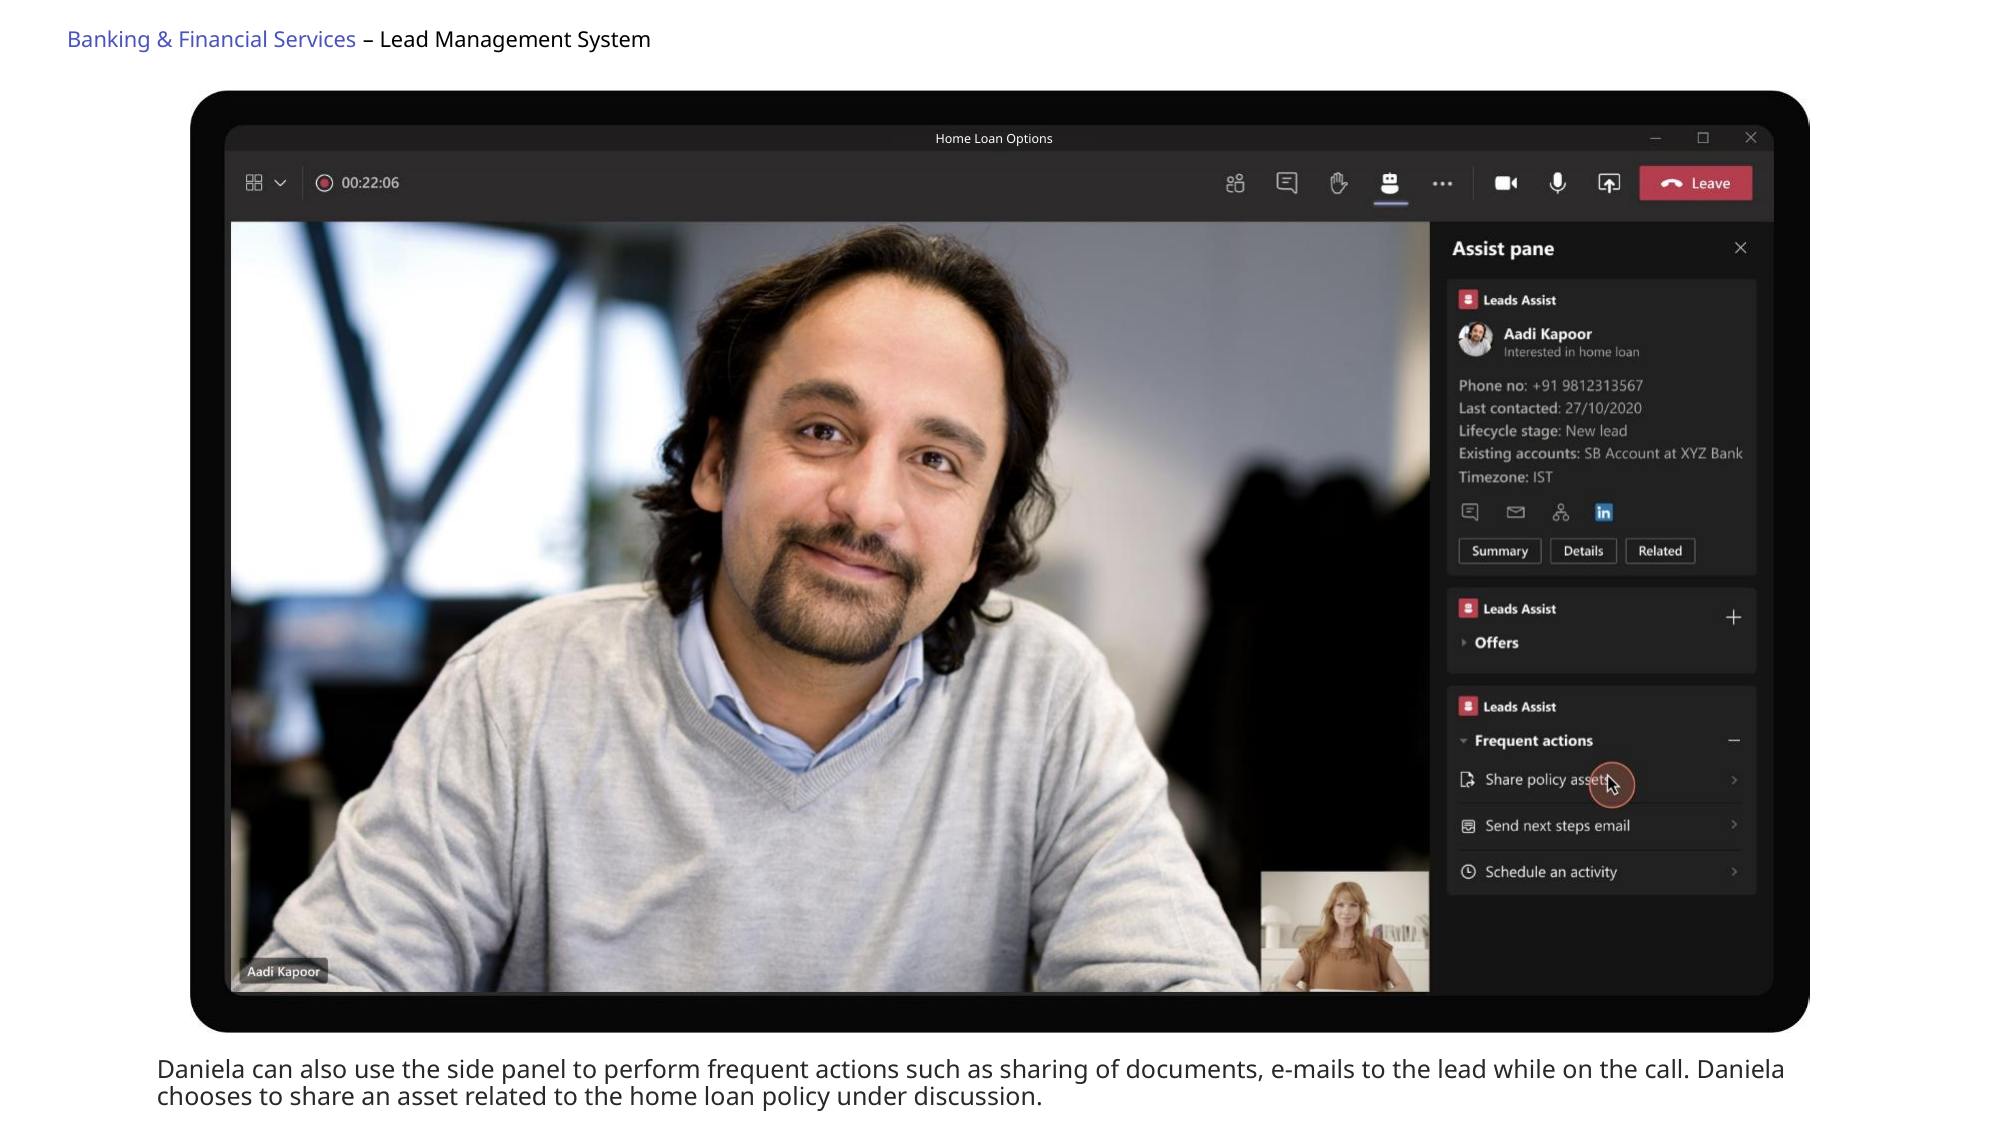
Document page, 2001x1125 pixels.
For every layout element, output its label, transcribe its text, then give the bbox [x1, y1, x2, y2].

text_box Daniela can also use the side panel to perform frequent actions such as sharing of documents, e-mails to the lead while on the call. Daniela chooses to share an asset related to the home loan policy under discussion. [126, 1033, 1884, 1125]
text_box Banking & Financial Services – Lead Management System [52, 18, 1552, 60]
picture [190, 89, 1811, 1034]
